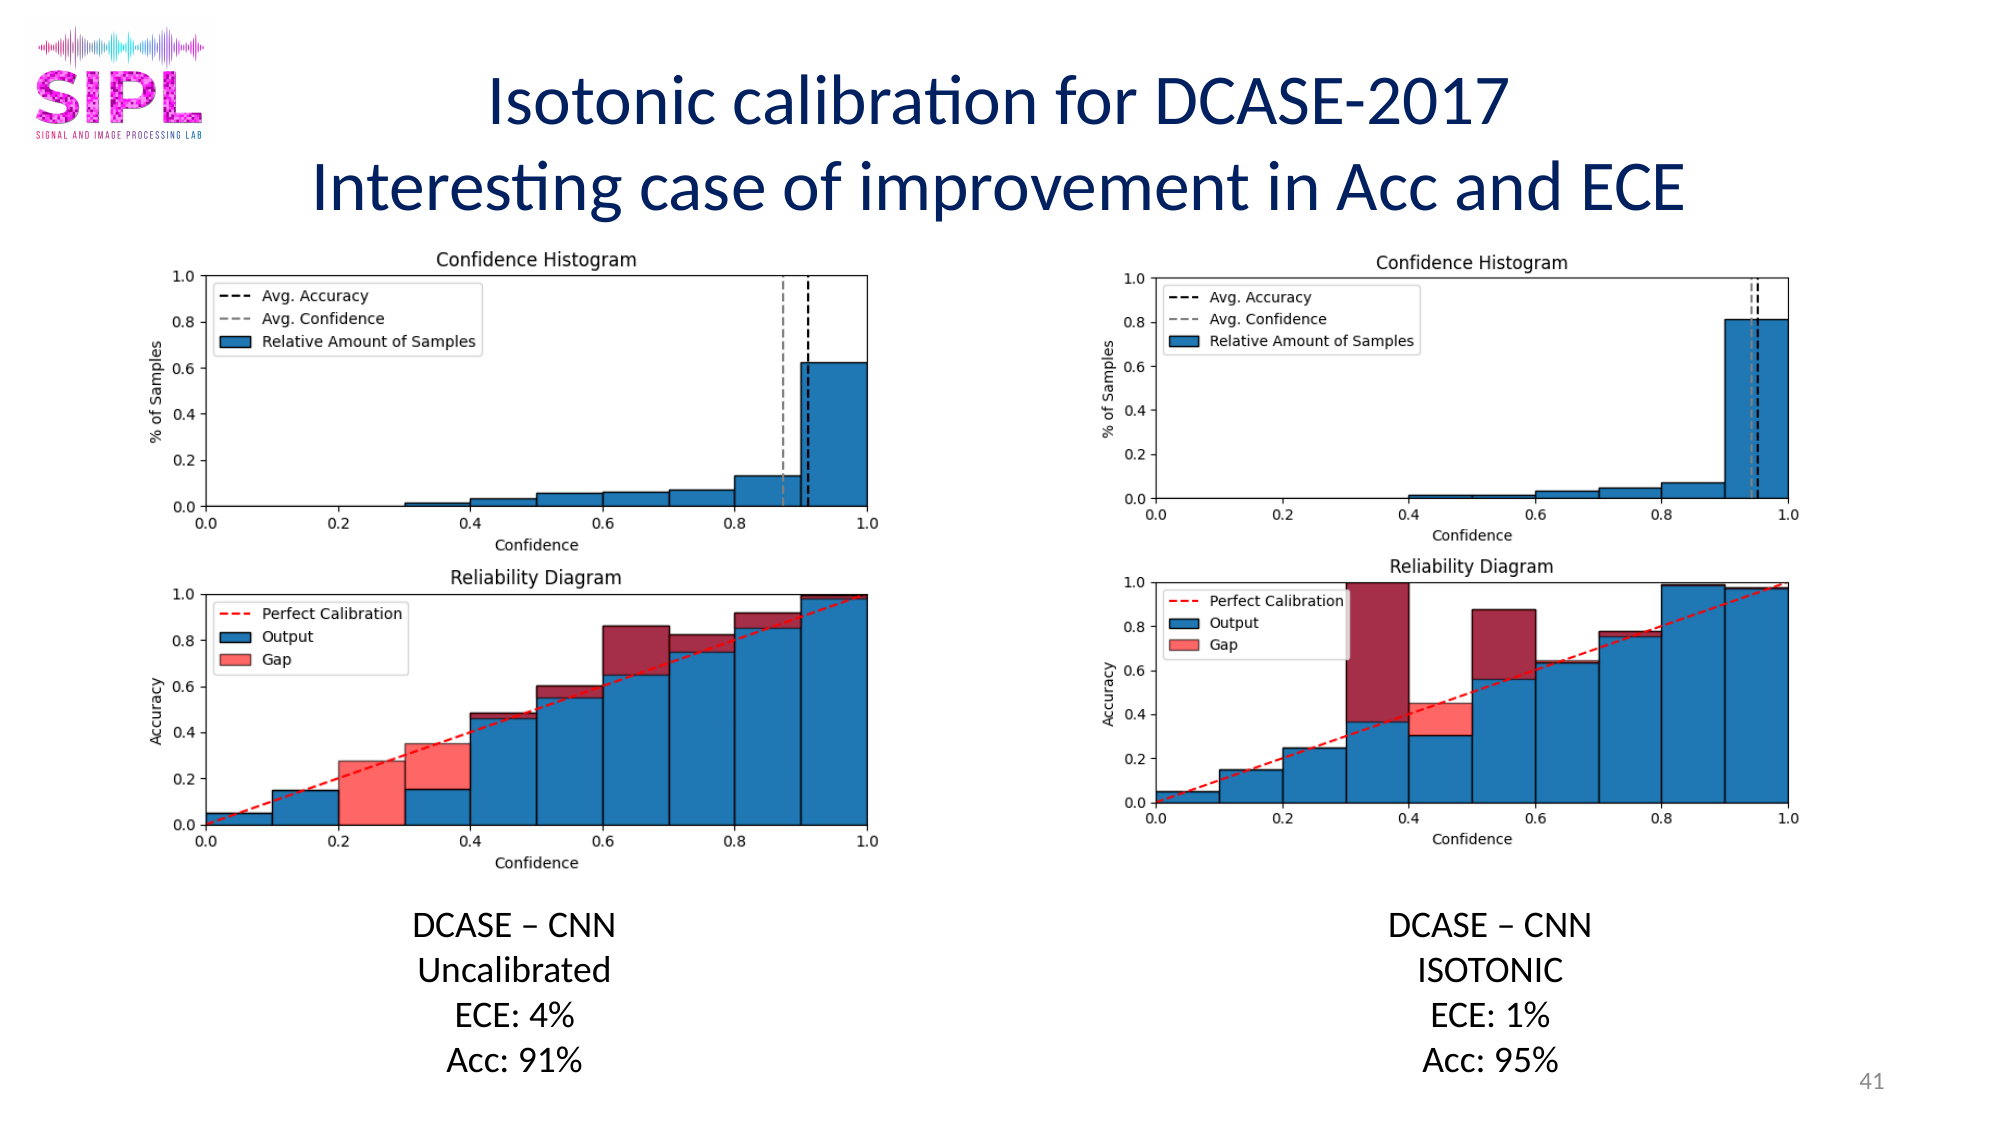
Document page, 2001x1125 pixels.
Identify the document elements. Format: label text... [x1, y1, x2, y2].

text_box DCASE – CNN Uncalibrated ECE: 4% Acc: 91% [375, 896, 655, 1088]
title Isotonic calibration for DCASE-2017 Interesting case of improvement in Acc and ECE [99, 45, 1900, 233]
text_box DCASE – CNN ISOTONIC ECE: 1% Acc: 95% [1315, 892, 1665, 1088]
picture [24, 15, 218, 144]
picture [1087, 239, 1815, 863]
picture [136, 237, 893, 888]
slide_number 41 [1433, 1050, 1900, 1110]
